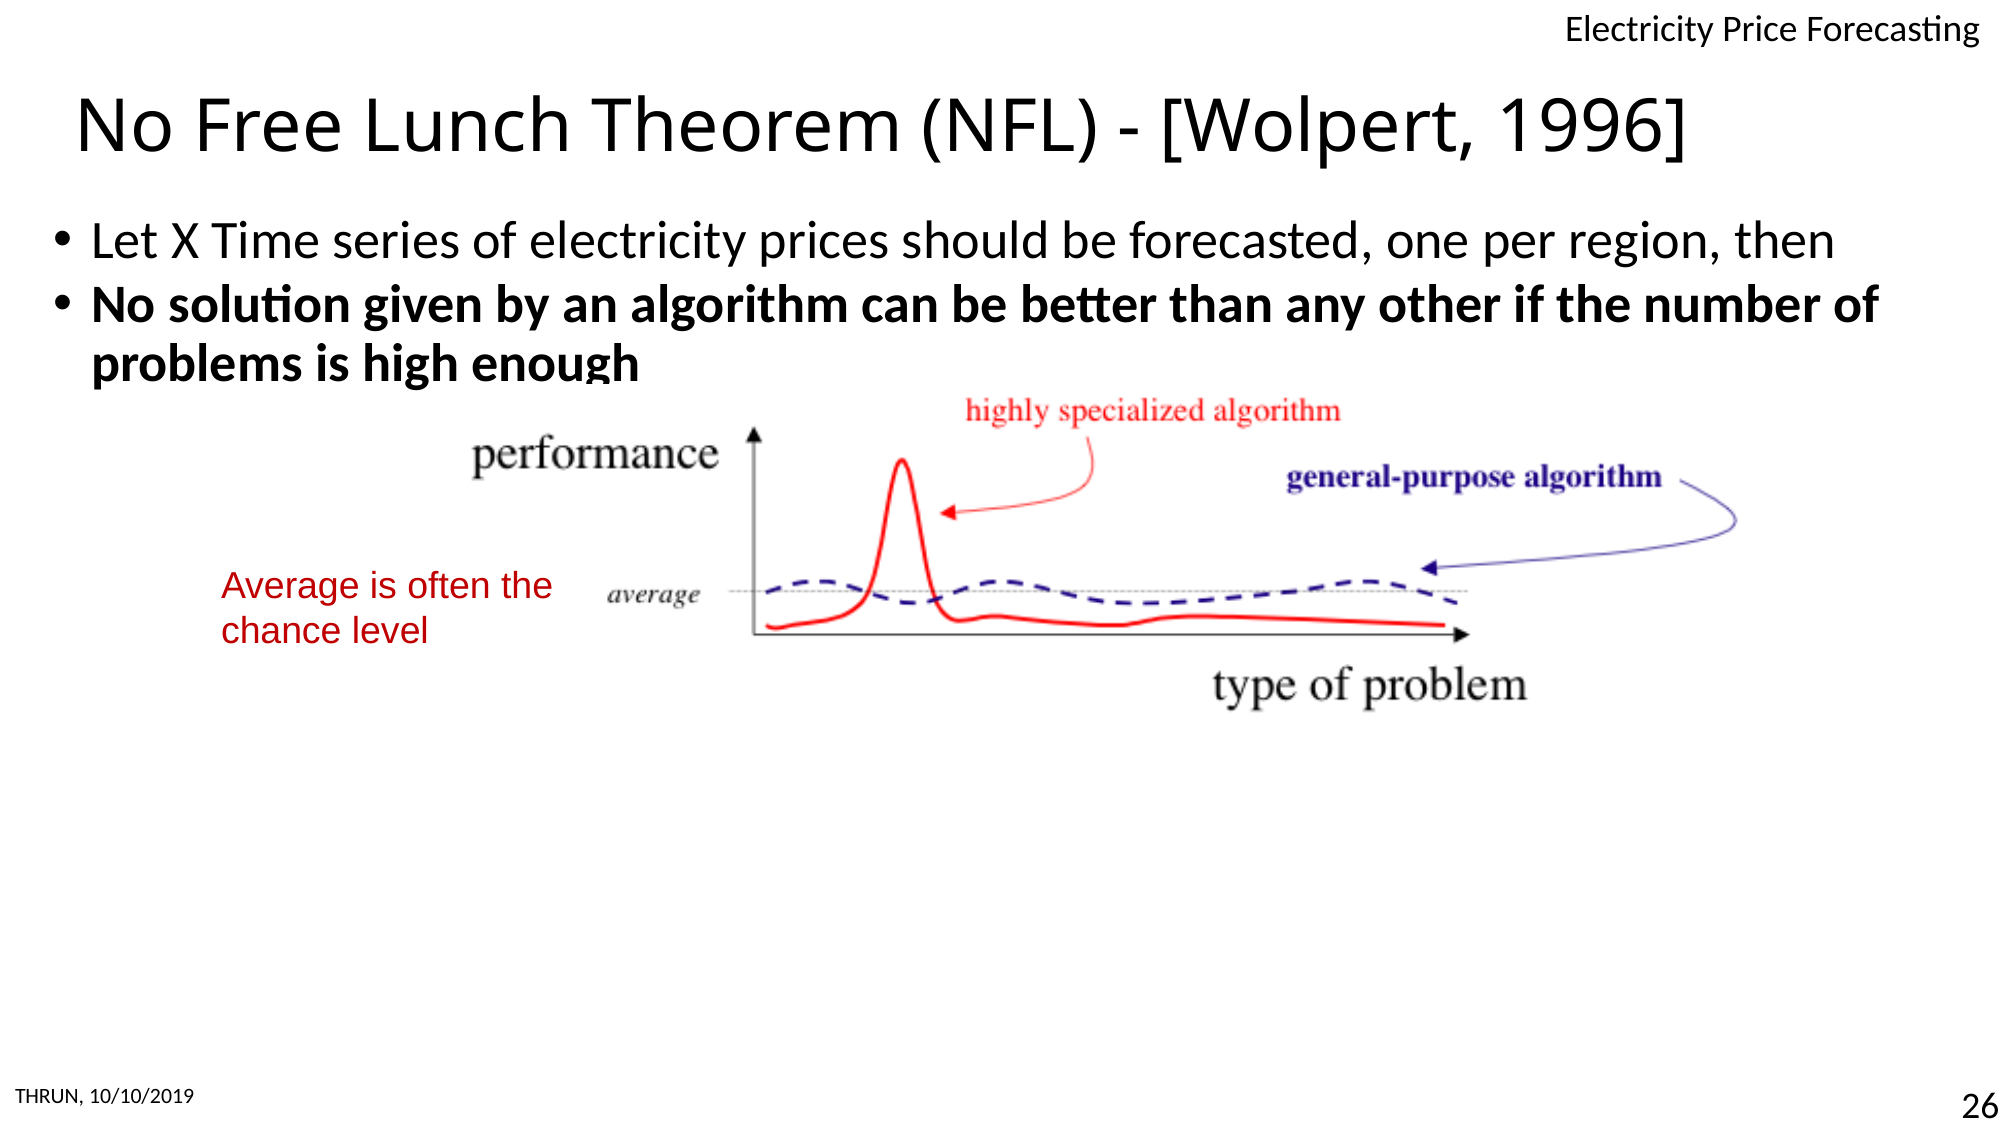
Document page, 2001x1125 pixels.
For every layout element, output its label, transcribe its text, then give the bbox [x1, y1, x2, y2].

list Let X Time series of electricity prices should be forecasted, one per region, then No solution given by an algorithm can be better than any other if the number of problems is high enough [38, 204, 1962, 427]
picture [464, 384, 1746, 725]
text_box Average is often the chance level [208, 554, 464, 595]
title No Free Lunch Theorem (NFL) - [Wolpert, 1996] [59, 56, 2000, 200]
